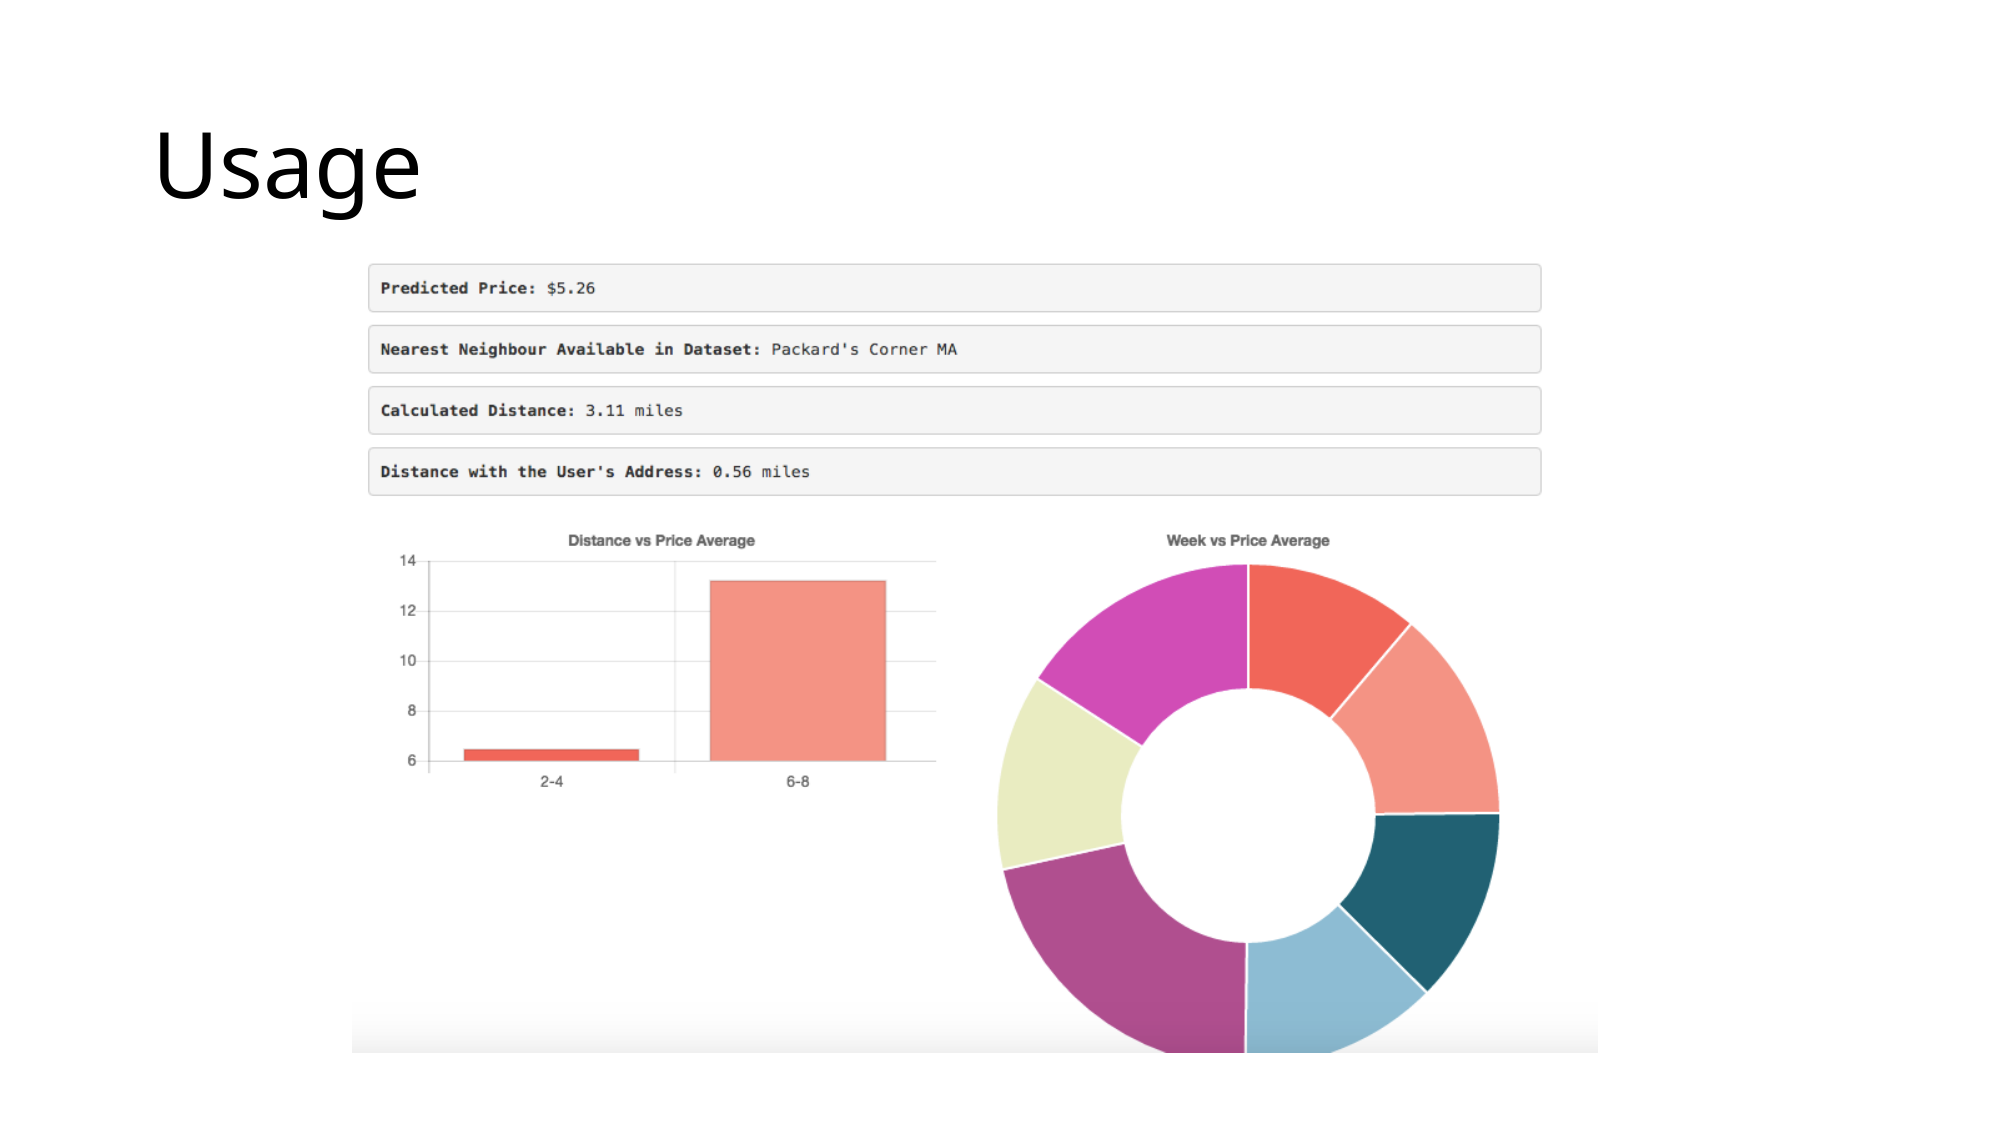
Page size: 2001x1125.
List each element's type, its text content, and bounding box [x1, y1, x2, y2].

title Usage [137, 59, 1863, 278]
picture [352, 260, 1598, 1053]
